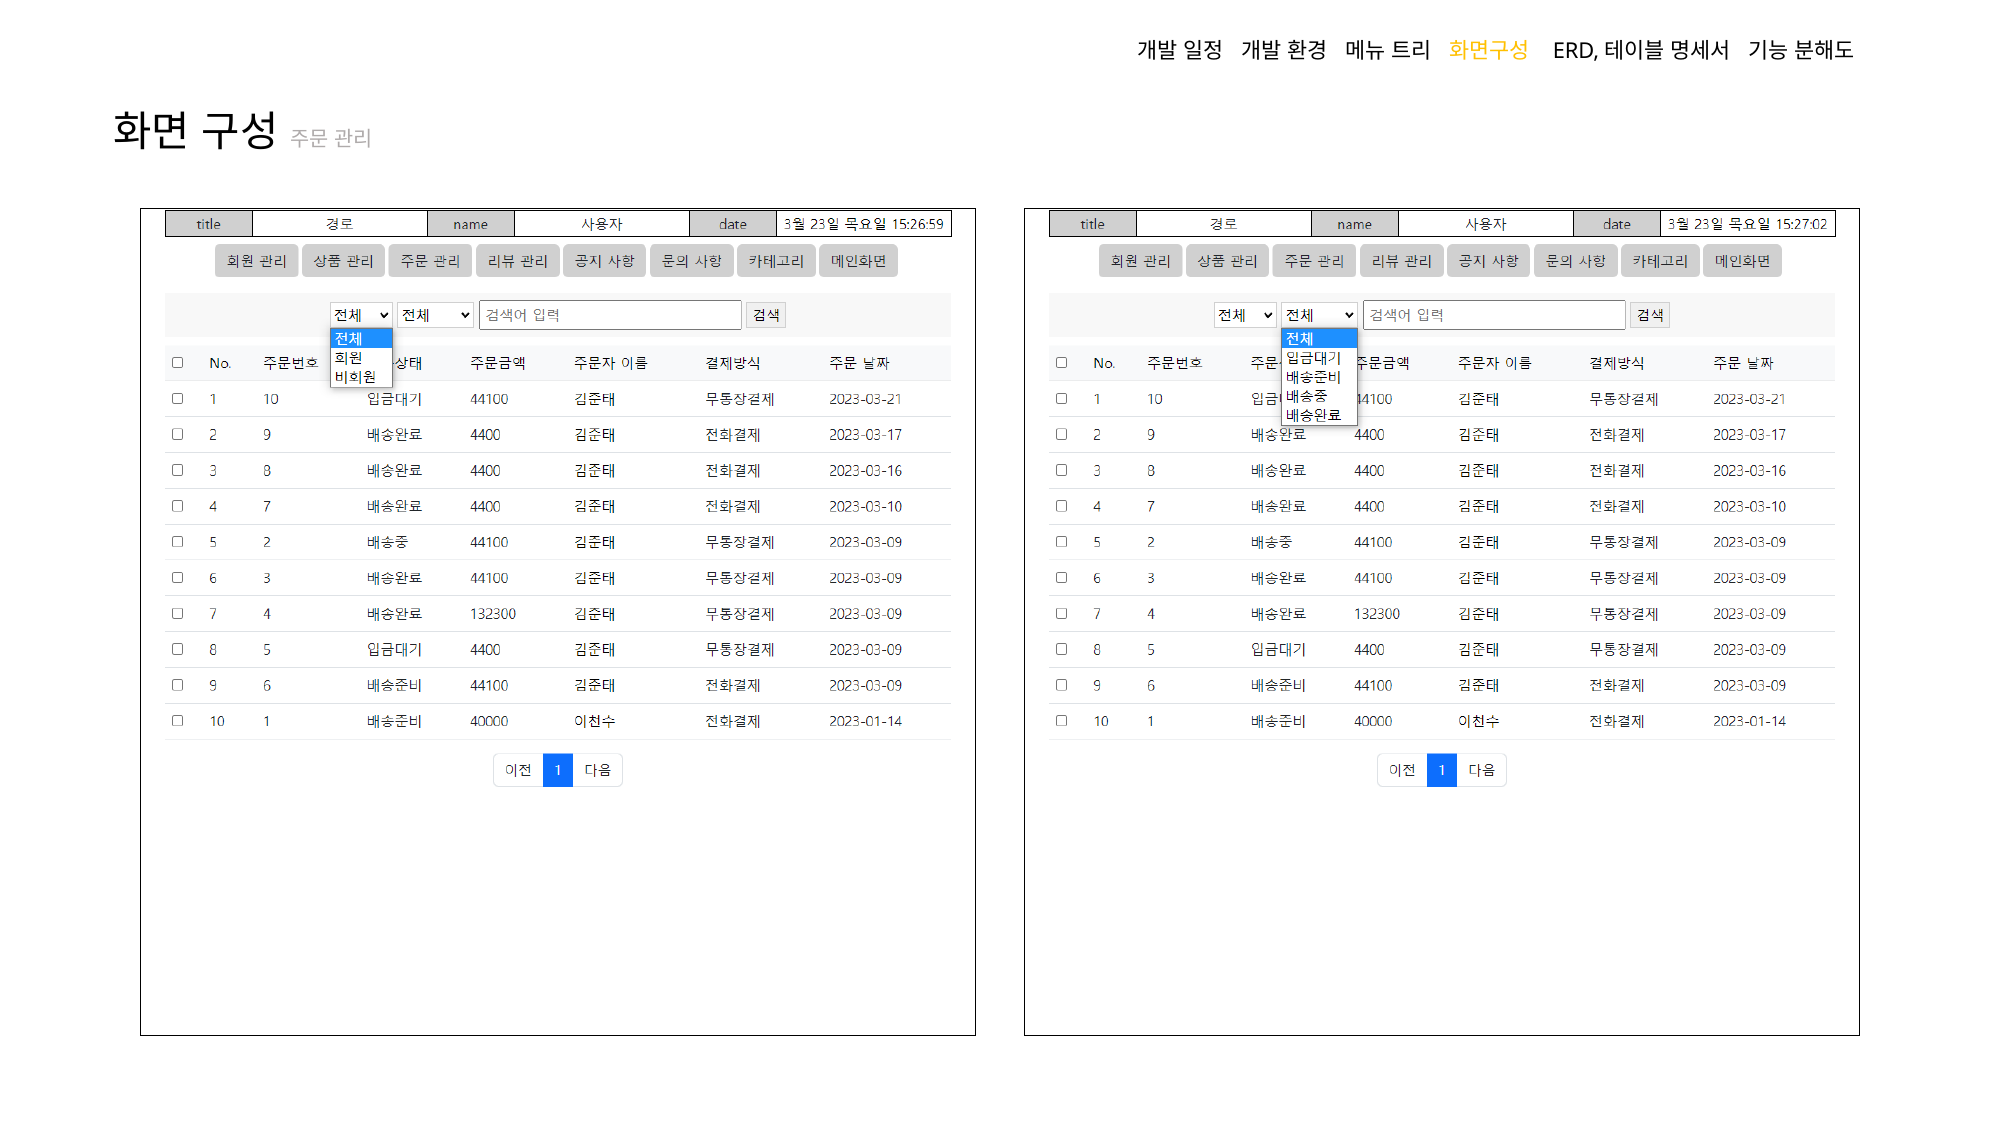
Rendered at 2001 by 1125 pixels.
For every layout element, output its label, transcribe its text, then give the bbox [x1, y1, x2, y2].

picture [140, 208, 976, 1036]
text_box 화면 구성 주문 관리 [98, 71, 606, 163]
text_box 개발 일정 개발 환경 메뉴 트리 화면구성 ERD,테이블 명세서 기능 분해도 [1123, 29, 1946, 71]
picture [1024, 208, 1860, 1036]
